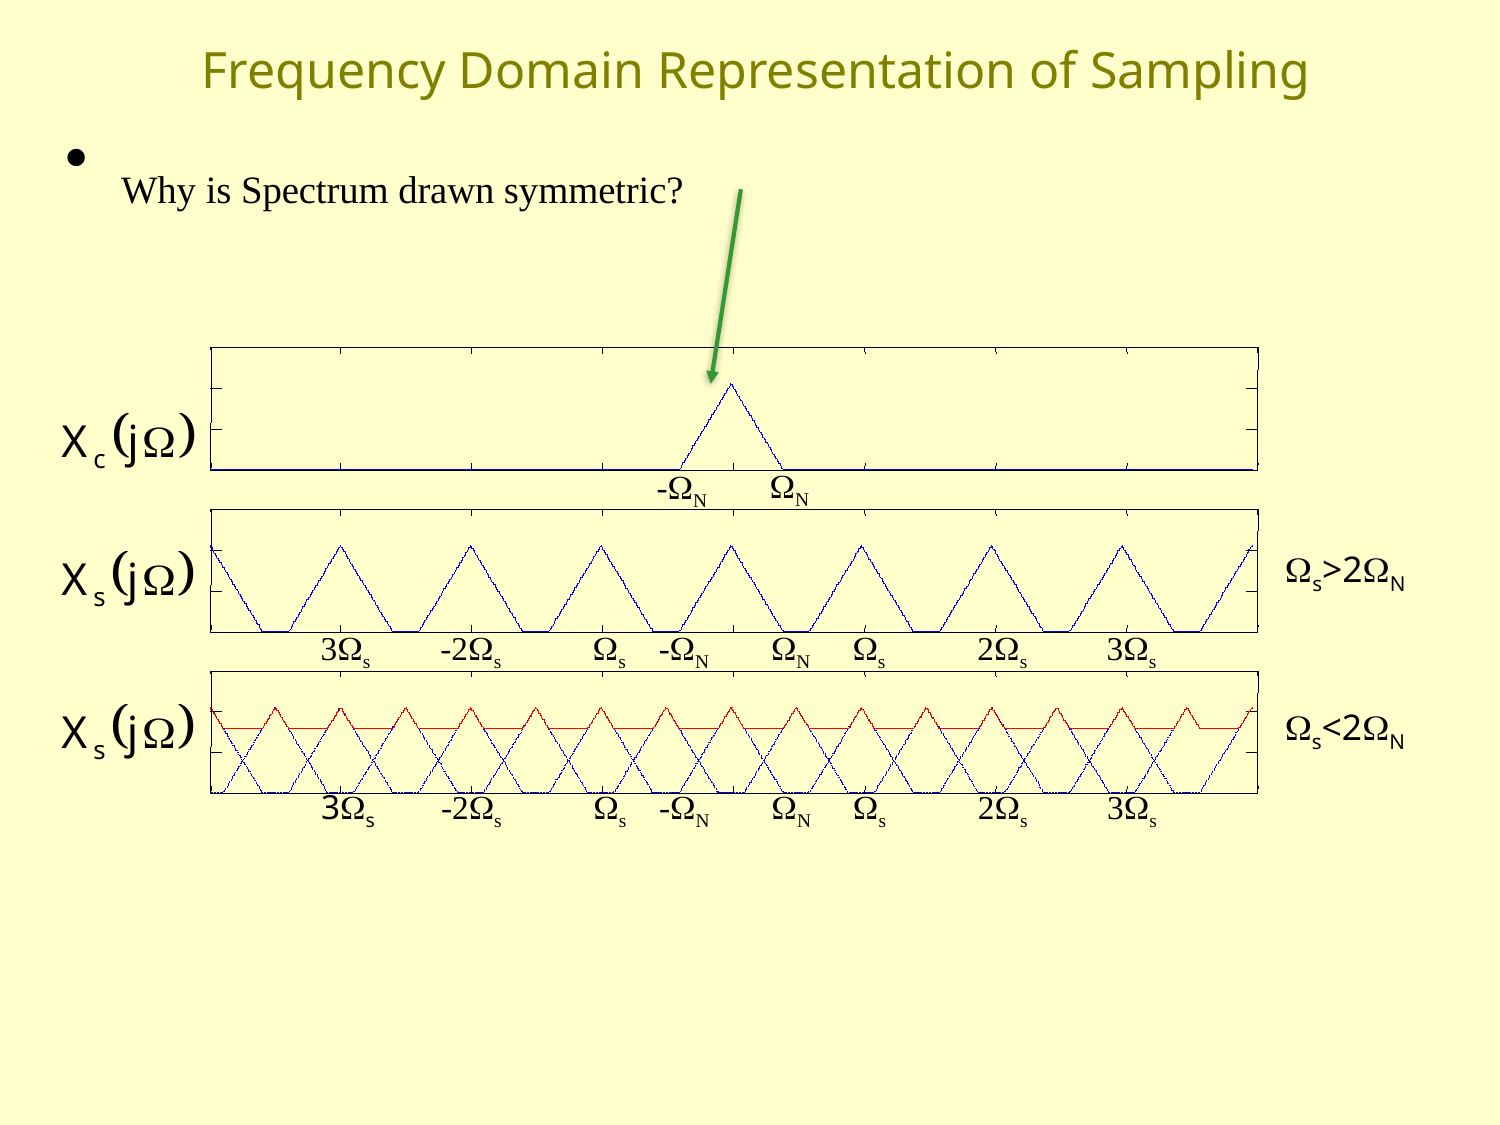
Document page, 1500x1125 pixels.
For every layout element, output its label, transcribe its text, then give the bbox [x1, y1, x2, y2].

list Why is Spectrum drawn symmetric? [50, 112, 1463, 1011]
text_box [55, 347, 1445, 835]
title Frequency Domain Representation of Sampling [50, 37, 1463, 100]
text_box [710, 189, 742, 385]
